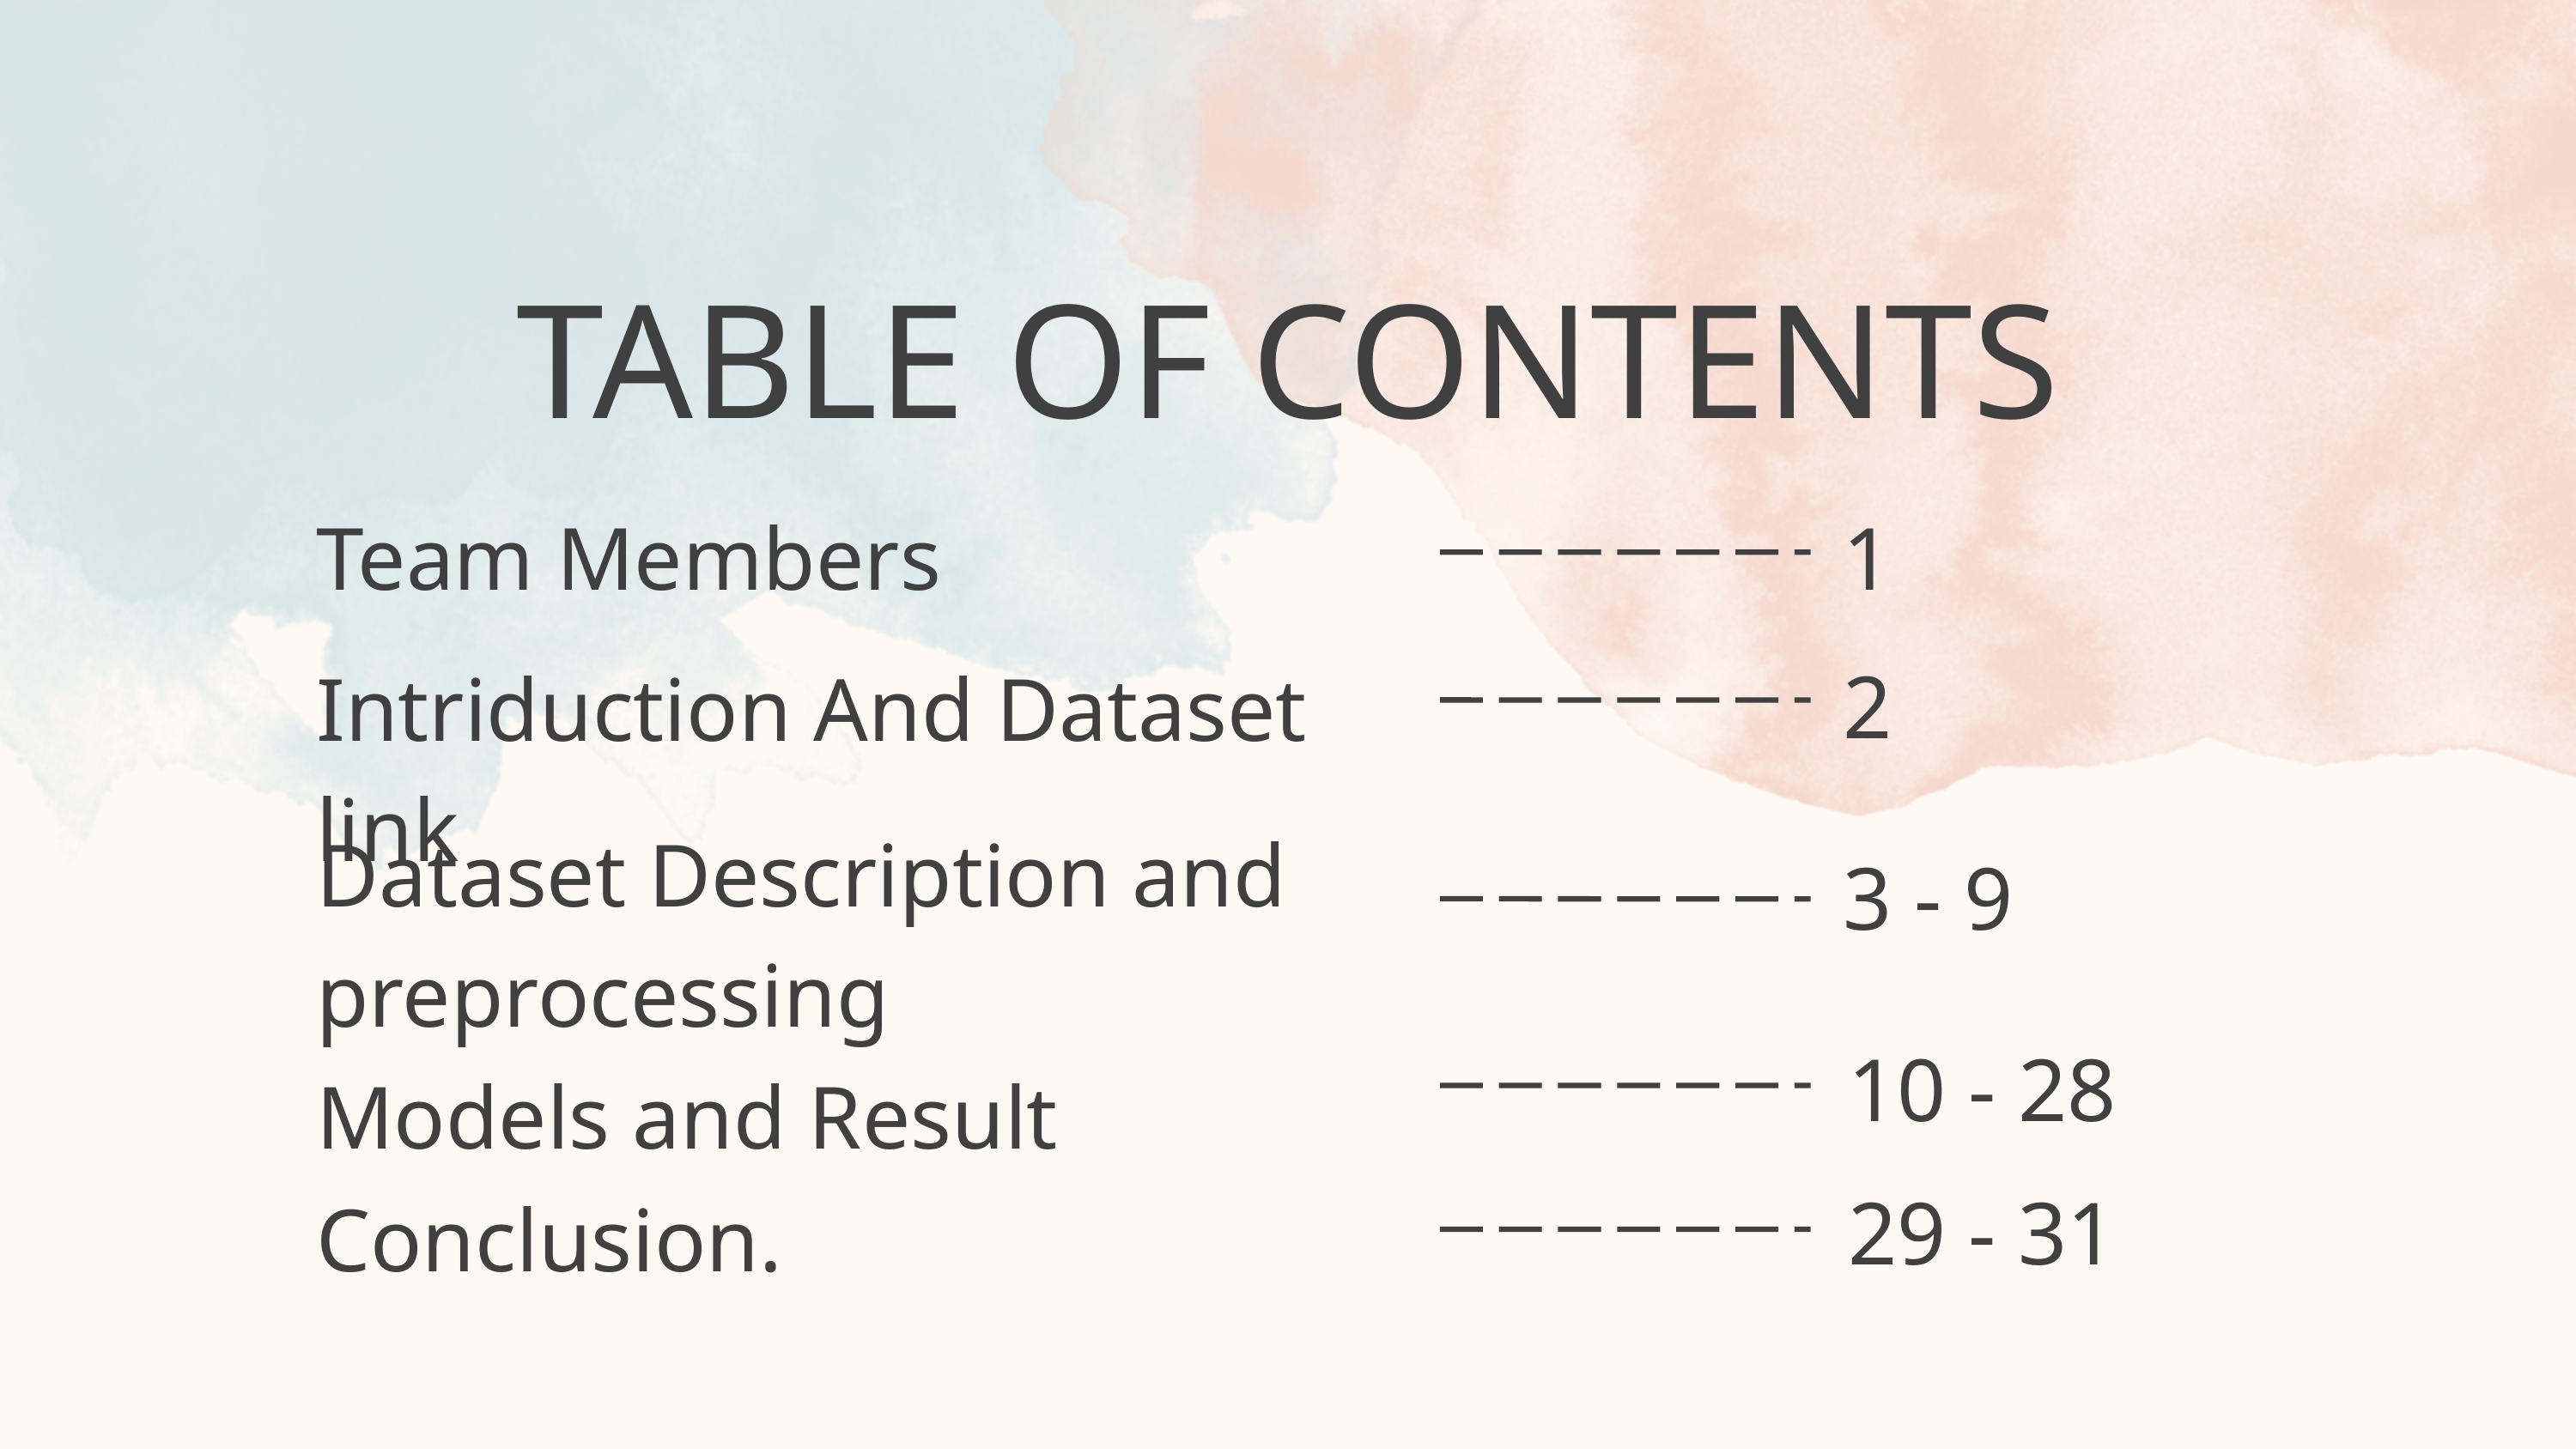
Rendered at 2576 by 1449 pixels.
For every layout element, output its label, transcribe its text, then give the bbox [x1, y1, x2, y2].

text_box 29 - 31 [1848, 1161, 2213, 1282]
text_box [0, 0, 2576, 1449]
text_box 3 - 9 [1843, 827, 2208, 948]
text_box Conclusion. [316, 1168, 1388, 1289]
text_box Team Members [316, 487, 1388, 608]
text_box 1 [1843, 487, 2208, 608]
text_box Models and Result [316, 1046, 1388, 1167]
text_box 10 - 28 [1848, 1018, 2213, 1139]
text_box 2 [1843, 635, 2208, 756]
text_box Dataset Description and preprocessing [316, 803, 1440, 1045]
text_box TABLE OF CONTENTS [244, 229, 2332, 451]
text_box Intriduction And Dataset link [316, 638, 1417, 803]
